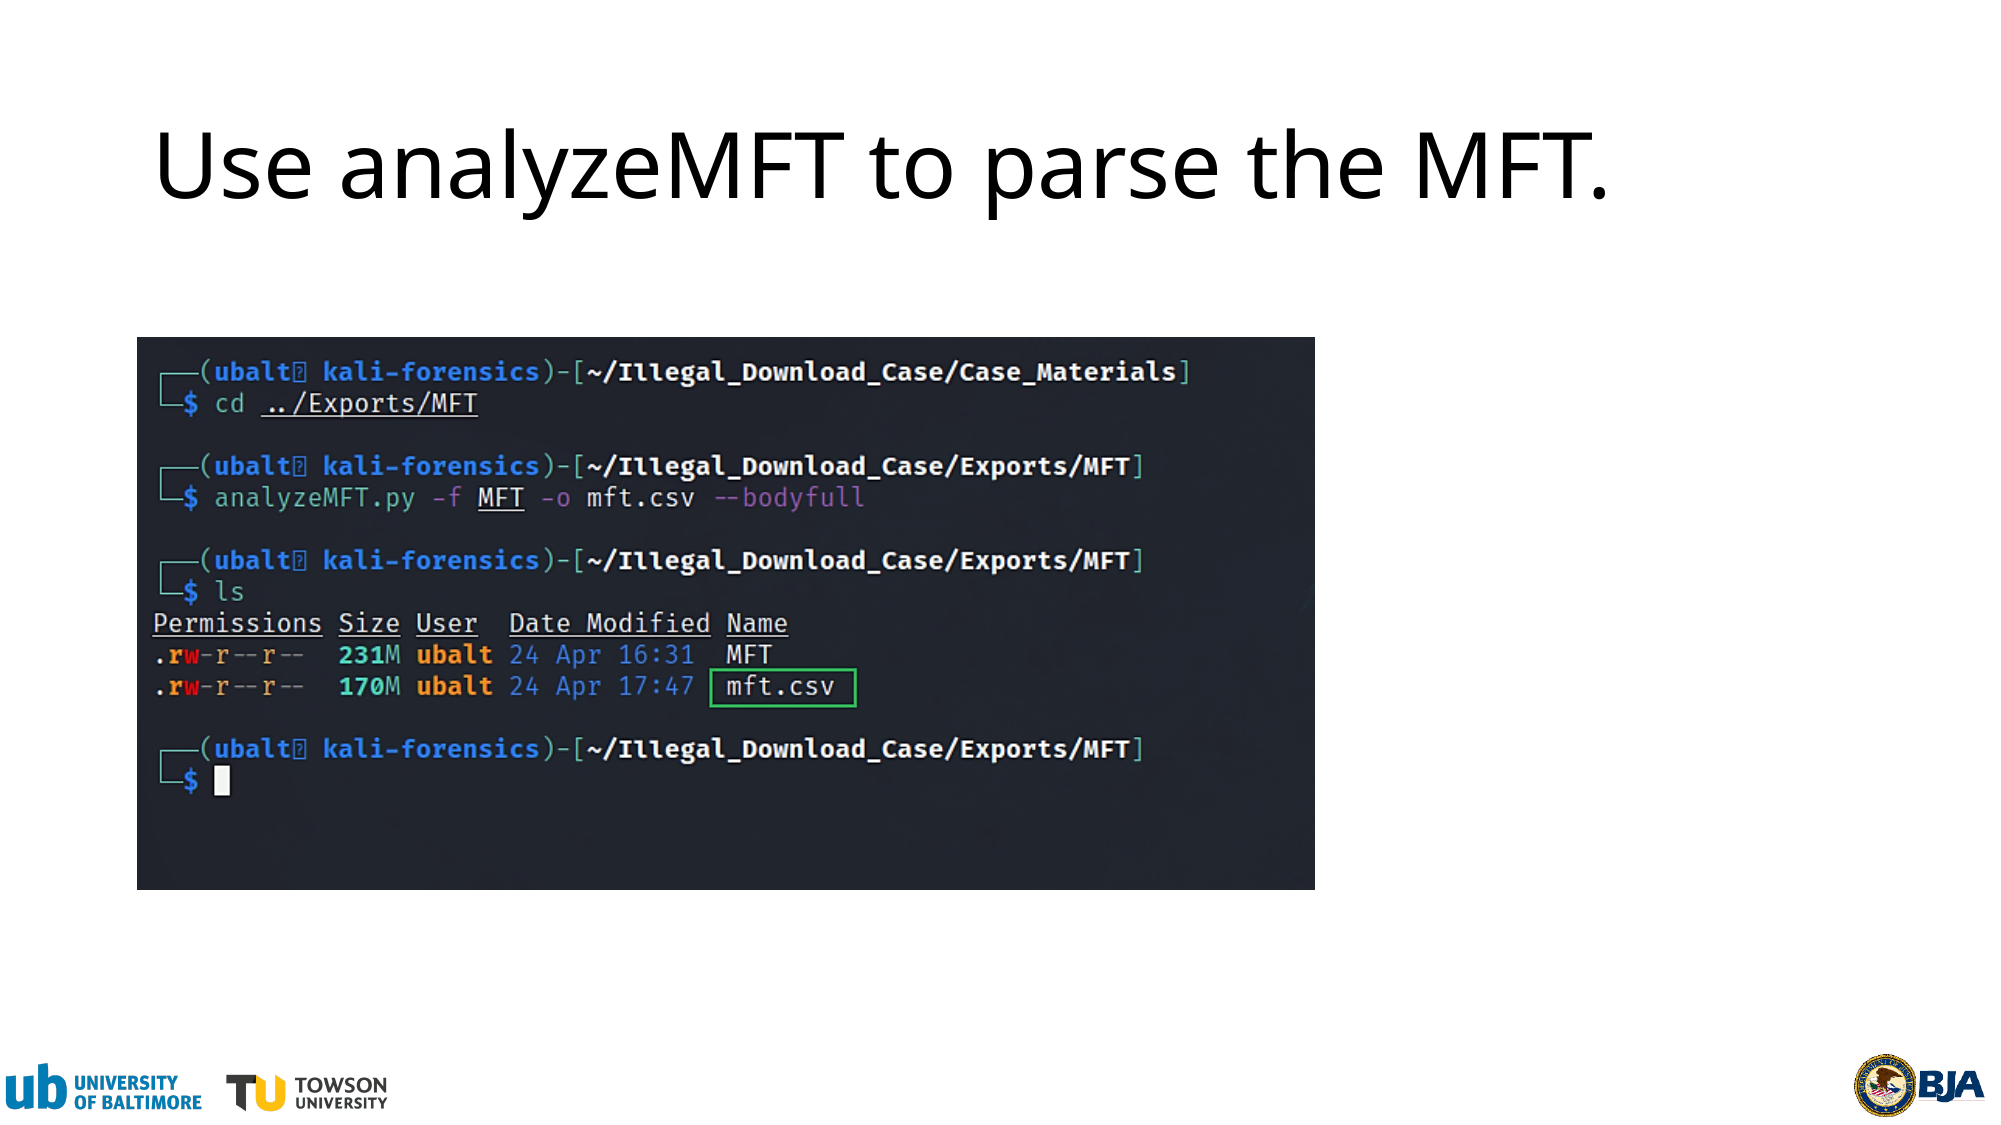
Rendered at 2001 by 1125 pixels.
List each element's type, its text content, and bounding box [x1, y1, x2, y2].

picture [1854, 1054, 1986, 1117]
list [137, 336, 1315, 890]
picture [0, 1031, 407, 1125]
title Use analyzeMFT to parse the MFT. [137, 59, 1863, 278]
